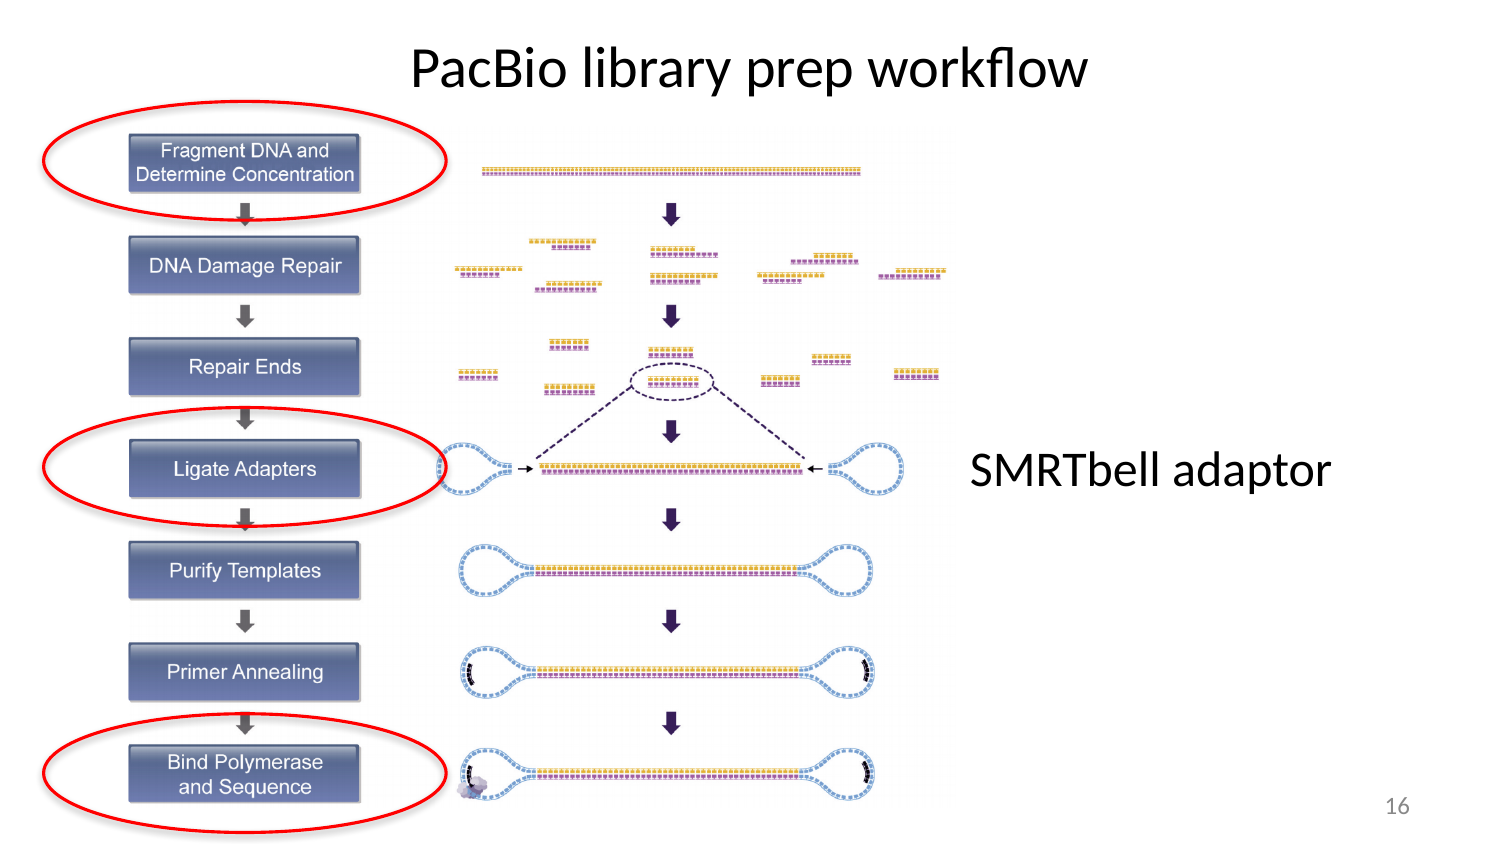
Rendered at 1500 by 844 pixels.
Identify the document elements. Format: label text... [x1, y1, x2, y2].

text_box SMRTbell adaptor [960, 429, 1378, 504]
title PacBio library prep workflow [75, 19, 1425, 109]
text_box [42, 420, 117, 514]
slide_number 16 [1074, 782, 1425, 827]
text_box [42, 100, 406, 208]
text_box [42, 726, 388, 834]
picture [122, 125, 956, 809]
